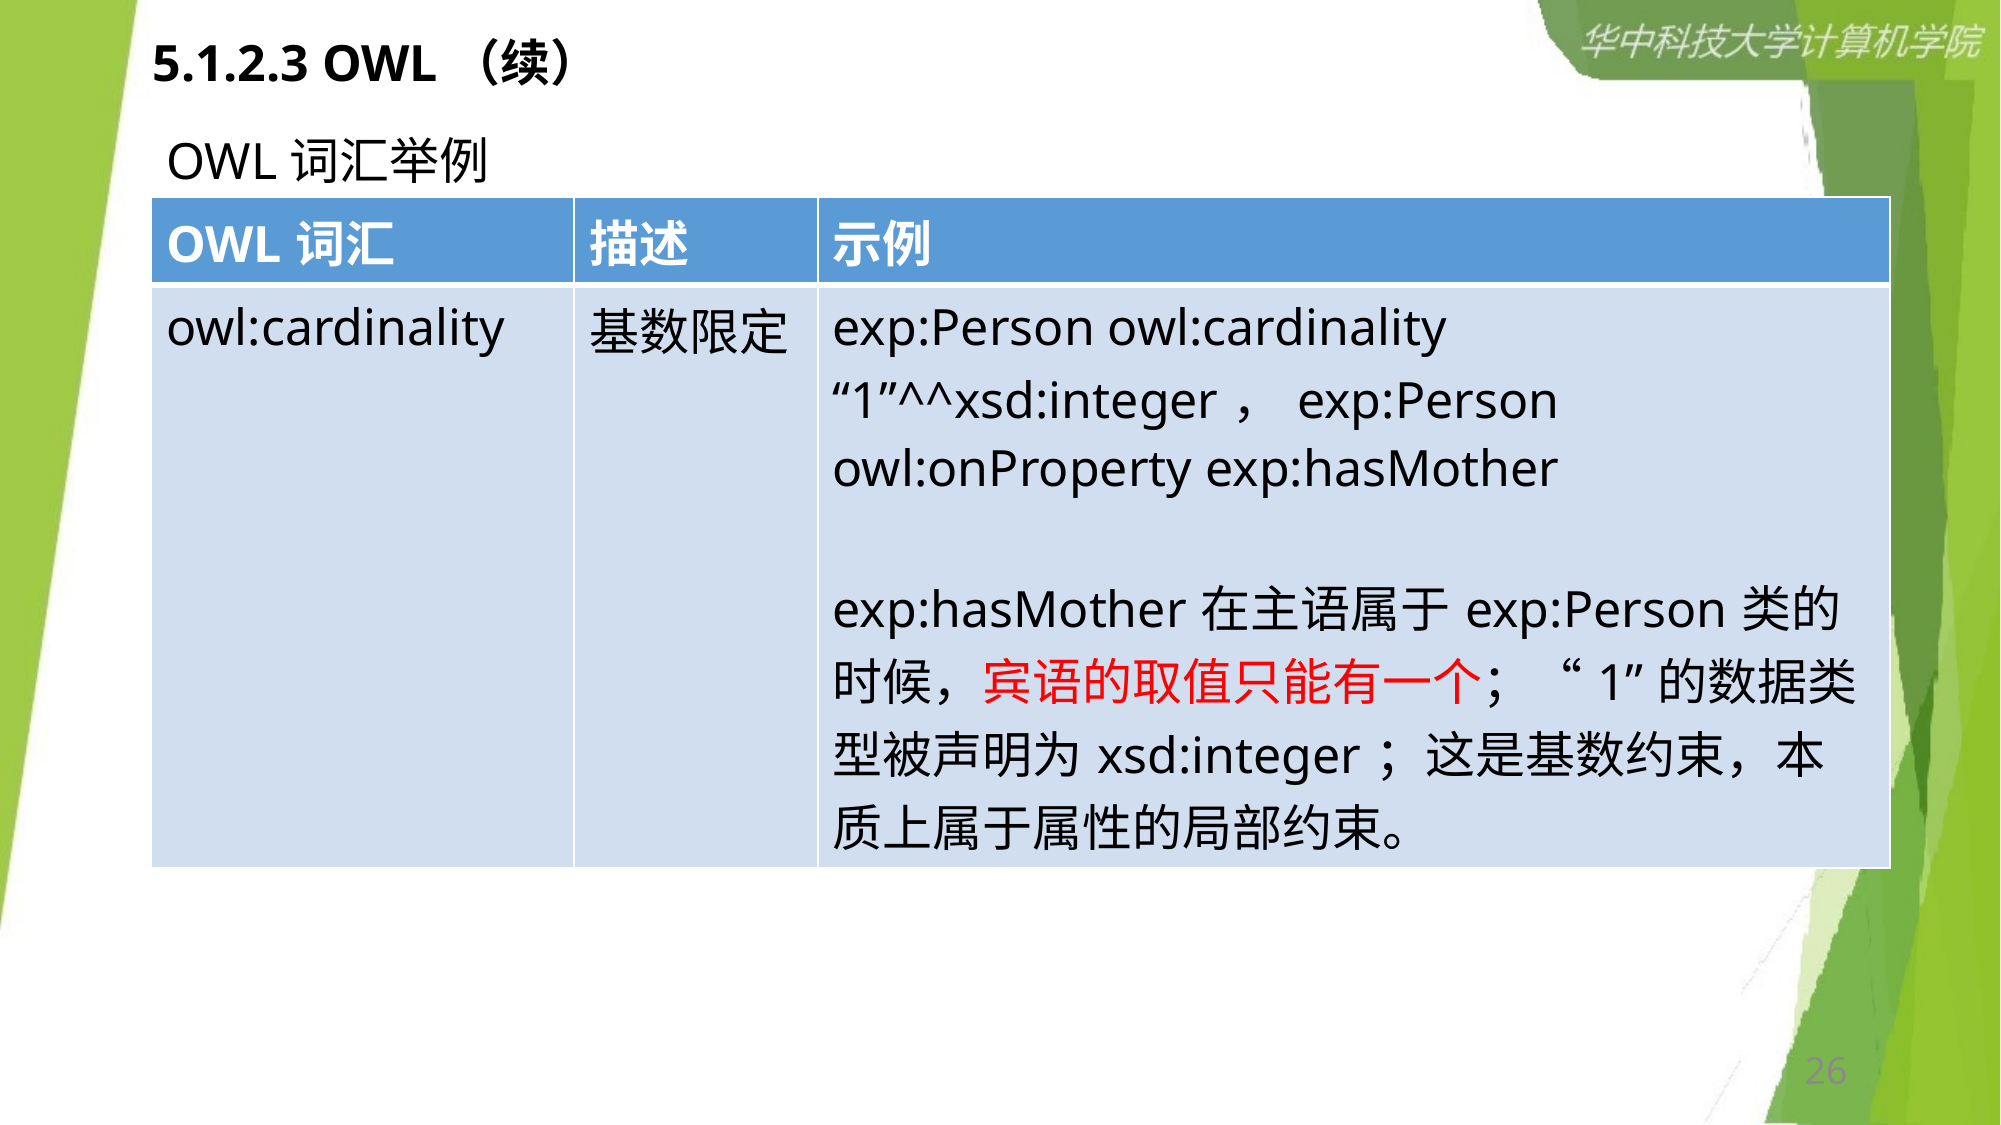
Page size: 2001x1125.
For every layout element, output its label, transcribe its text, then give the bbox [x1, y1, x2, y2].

table_header OWL词汇 [152, 198, 573, 282]
table_cell exp:Person owl:cardinality “1”^^xsd:integer，exp:Person owl:onProperty exp:hasMother exp:hasMother在主语属于exp:Person类的时候，宾语的取值只能有一个；“1”的数据类型被声明为xsd:integer；这是基数约束，本质上属于属性的局部约束。 [819, 288, 1889, 867]
title 5.1.2.3 OWL（续） [137, 9, 1863, 121]
table_header 示例 [819, 198, 1889, 282]
table_cell 基数限定 [575, 288, 817, 867]
slide_number 26 [1412, 1042, 1863, 1103]
picture [0, 0, 2001, 1125]
list OWL词汇举例 [151, 110, 1877, 196]
table_cell owl:cardinality [152, 288, 573, 867]
table_header 描述 [575, 198, 817, 282]
